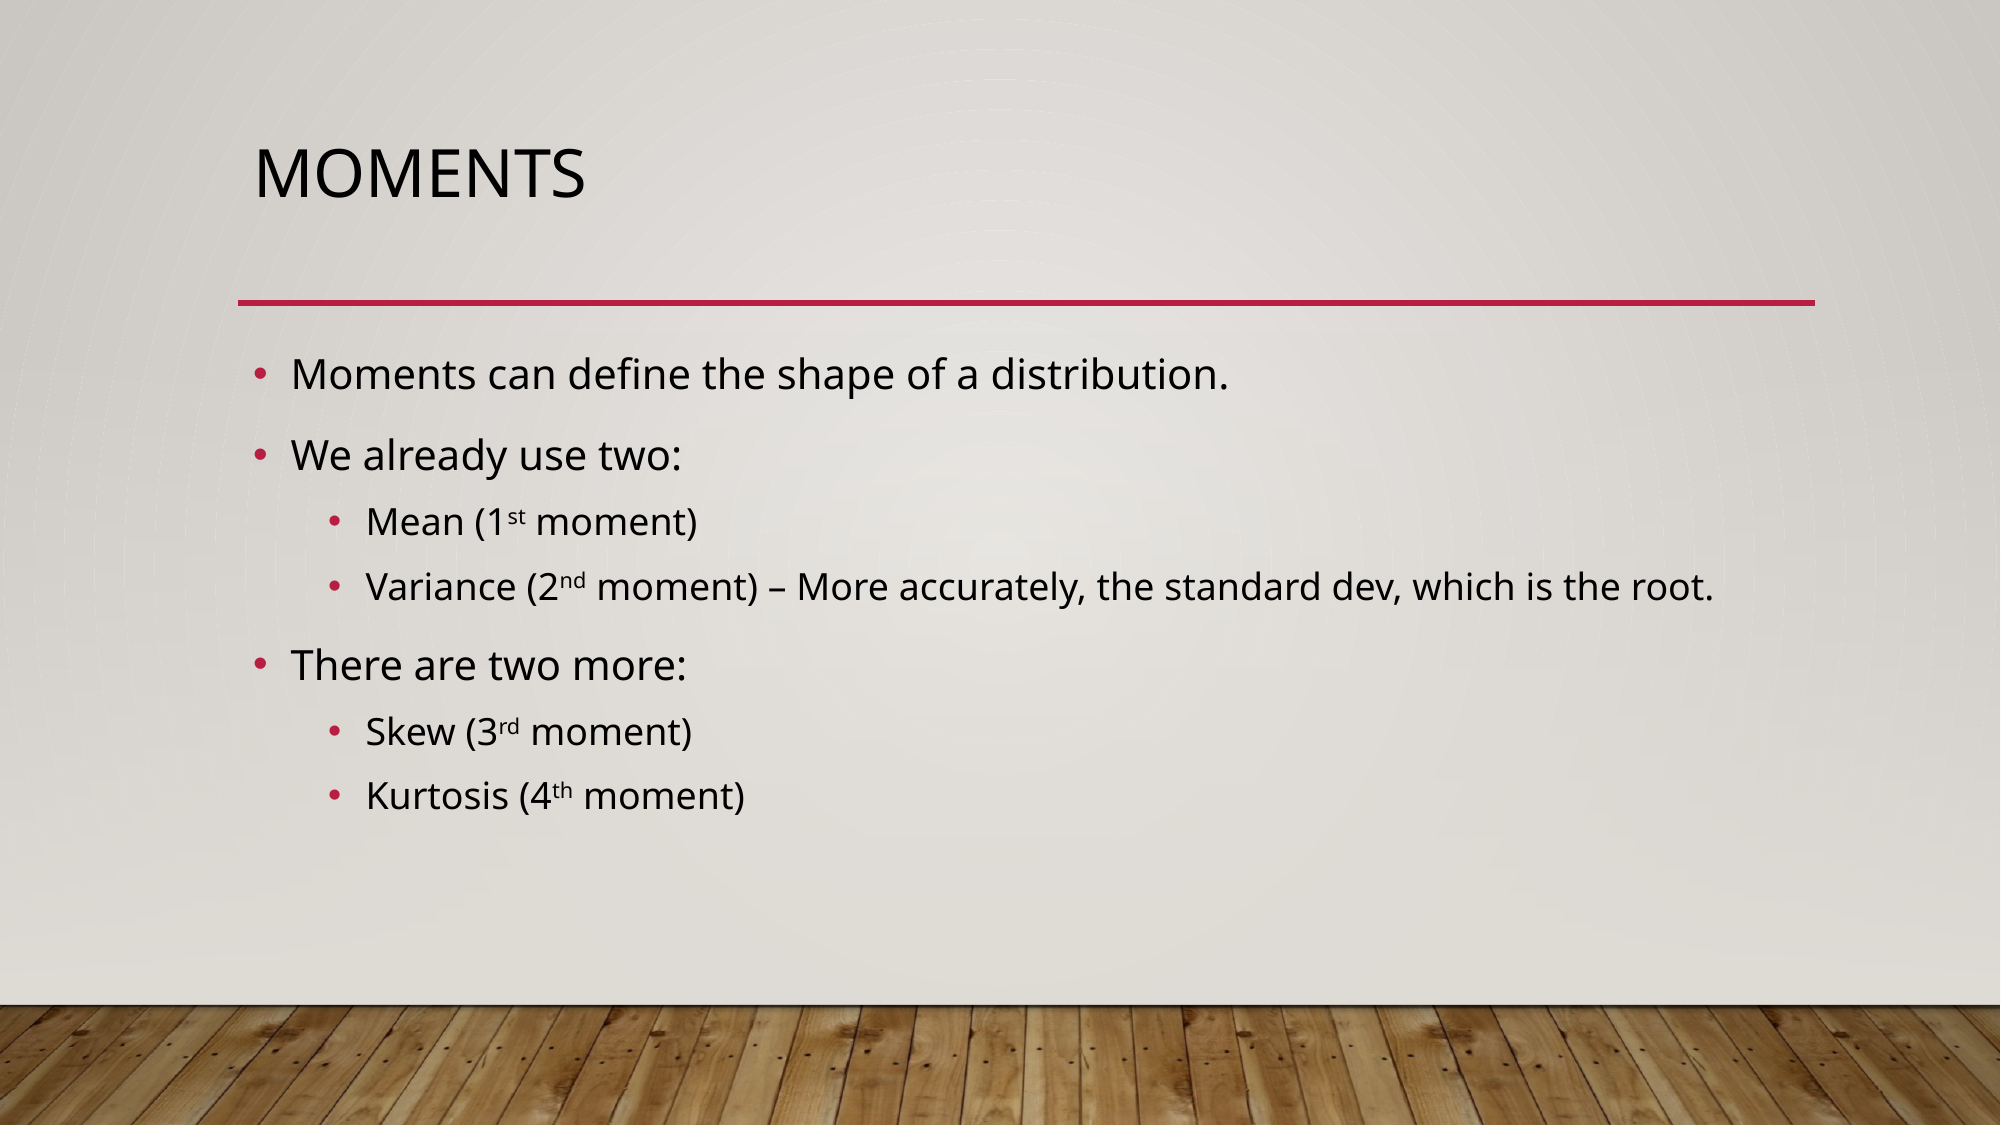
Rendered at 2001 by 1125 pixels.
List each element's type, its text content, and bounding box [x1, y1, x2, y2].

list Moments can define the shape of a distribution. We already use two: Mean (1st moment) Variance (2nd moment) – More accurately, the standard dev, which is the root. There are two more: Skew (3rd moment) Kurtosis (4th moment) [238, 330, 1814, 993]
title Moments [238, 131, 1814, 305]
picture [0, 1005, 2000, 1125]
